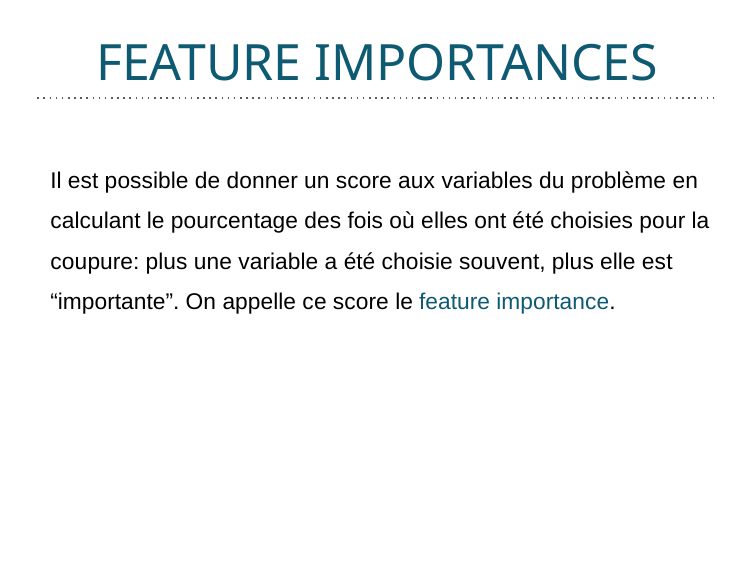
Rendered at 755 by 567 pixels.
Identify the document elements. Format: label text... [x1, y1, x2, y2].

title FEATURE IMPORTANCES [40, 0, 714, 121]
text_box Il est possible de donner un score aux variables du problème en calculant le pourcentage des fois où elles ont été choisies pour la coupure: plus une variable a été choisie souvent, plus elle est “importante”. On appelle ce score le feature importance. [35, 137, 729, 340]
